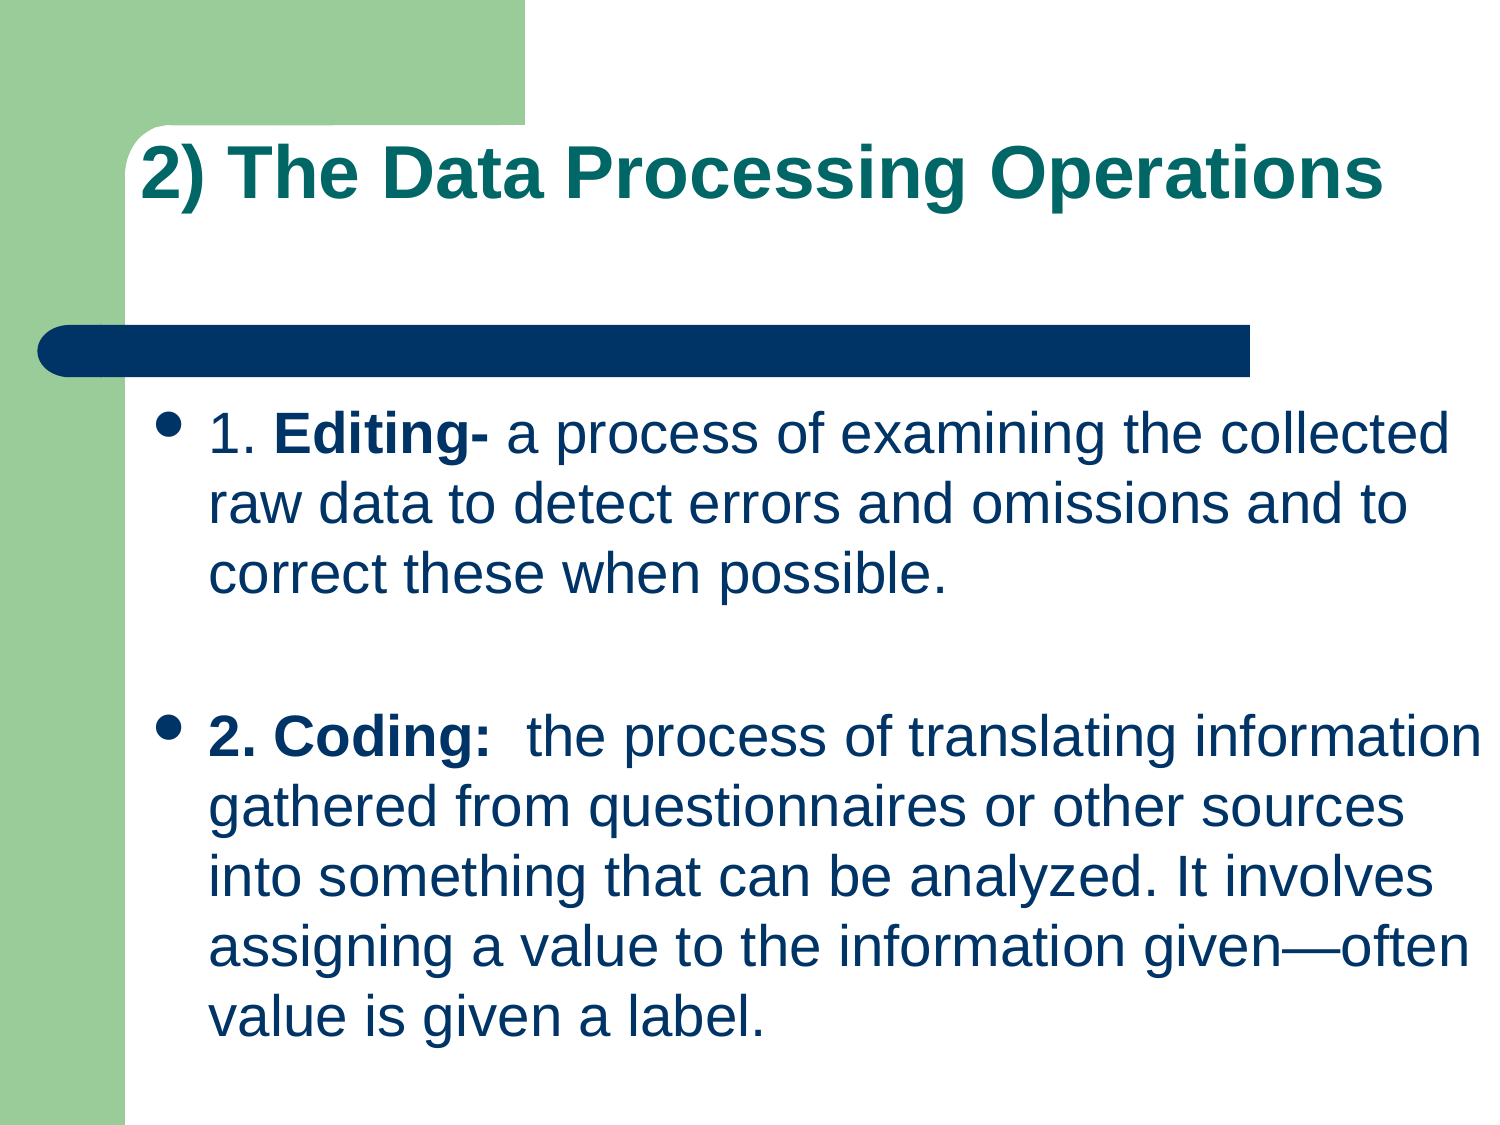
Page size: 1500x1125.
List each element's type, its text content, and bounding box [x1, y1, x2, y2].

title 2) The Data Processing Operations [124, 124, 1426, 313]
list 1. Editing- a process of examining the collected raw data to detect errors and omissions and to correct these when possible. 2. Coding: the process of translating information gathered from questionnaires or other sources into something that can be analyzed. It involves assigning a value to the information given—often value is given a label. [137, 387, 1500, 1079]
